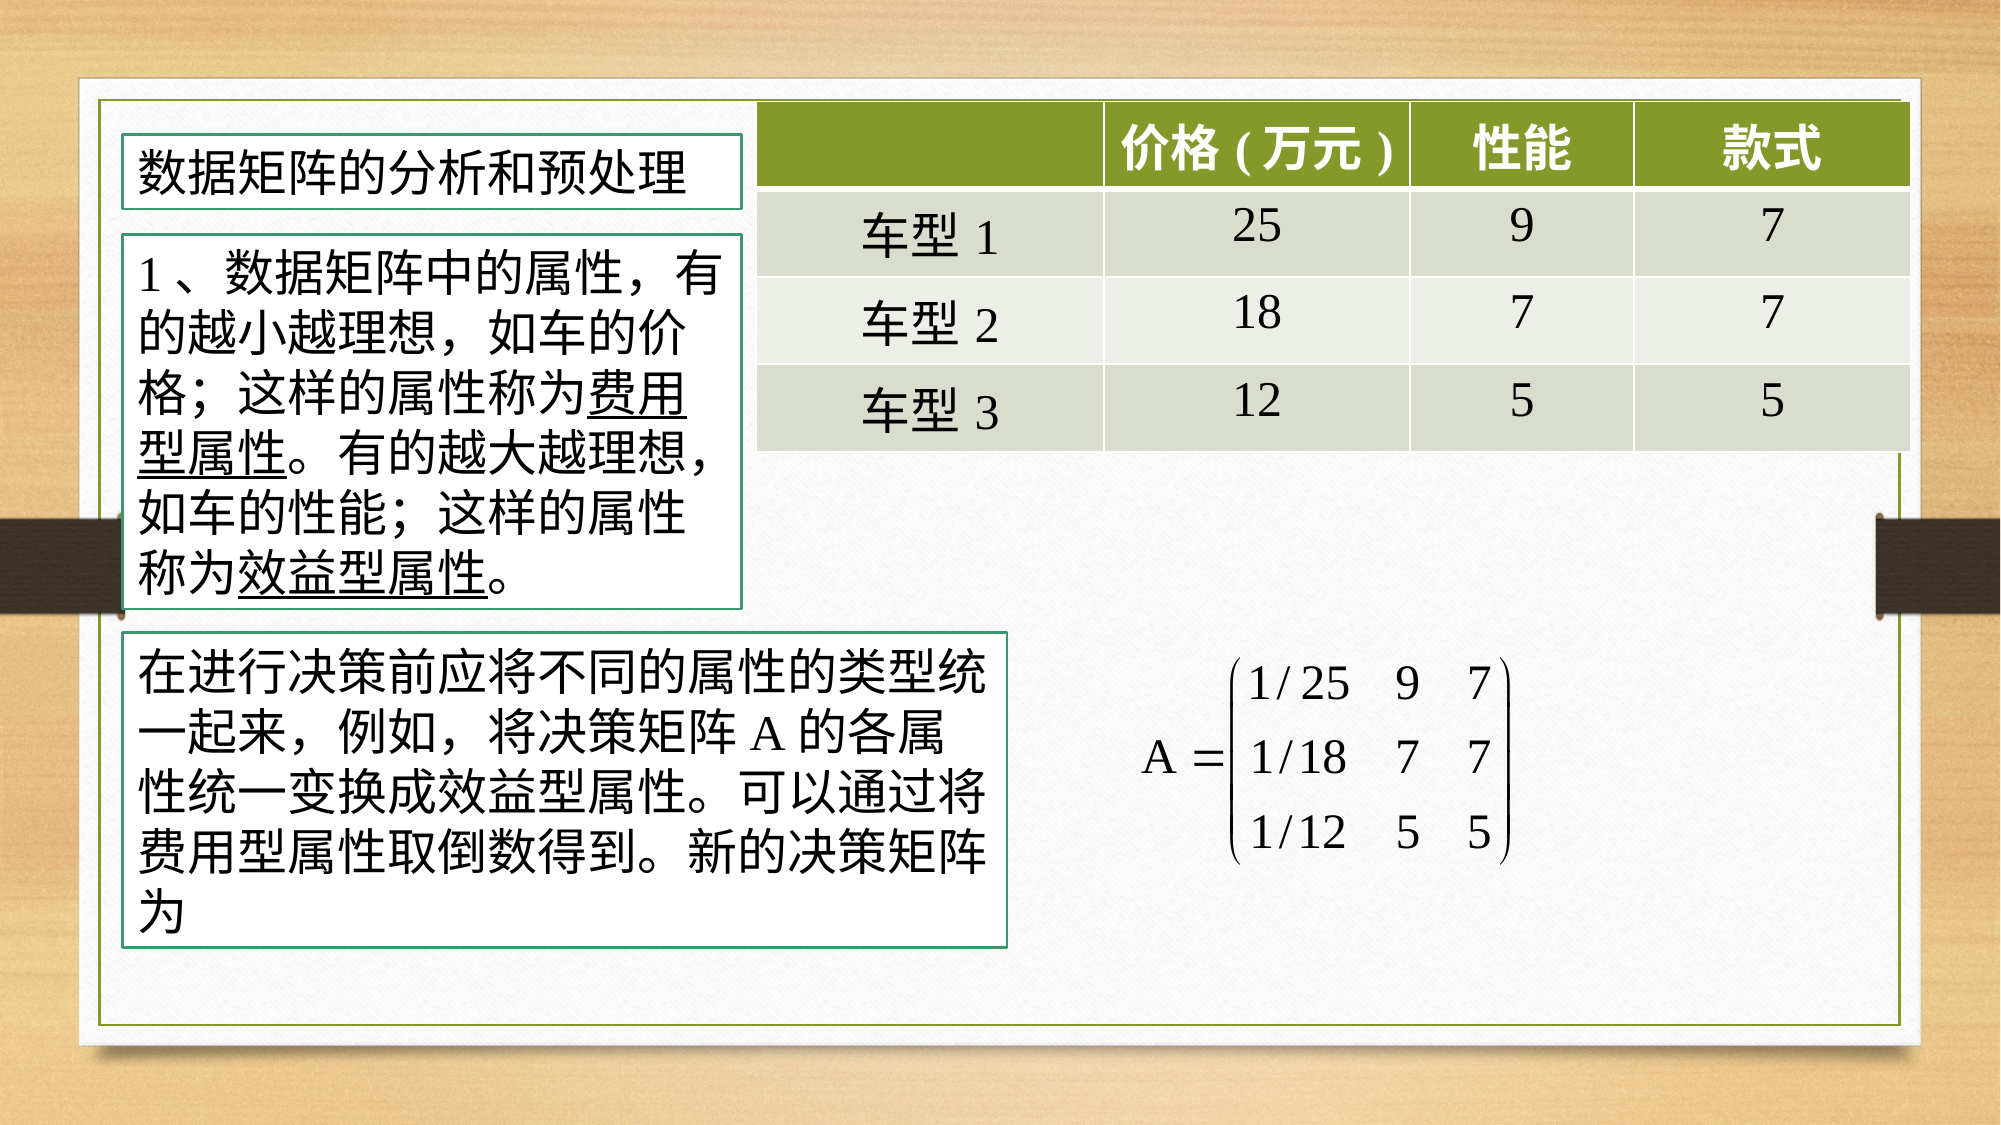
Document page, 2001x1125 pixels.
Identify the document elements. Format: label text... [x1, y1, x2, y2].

table_header 款式 [1635, 102, 1910, 186]
text_box 在进行决策前应将不同的属性的类型统一起来，例如，将决策矩阵A的各属性统一变换成效益型属性。可以通过将费用型属性取倒数得到。新的决策矩阵为 [121, 631, 1008, 949]
table_cell 5 [1411, 365, 1633, 451]
table_cell 9 [1411, 192, 1633, 276]
table_cell 车型3 [757, 365, 1103, 451]
table_cell 7 [1635, 192, 1910, 276]
table_cell 25 [1105, 192, 1409, 276]
table_header 价格(万元) [1105, 102, 1409, 186]
table_header [757, 102, 1103, 186]
table_cell 车型2 [757, 278, 1103, 363]
table_cell 12 [1105, 365, 1409, 451]
table_cell 7 [1635, 278, 1910, 363]
text_box 1、数据矩阵中的属性，有的越小越理想，如车的价格；这样的属性称为费用型属性。有的越大越理想，如车的性能；这样的属性称为效益型属性。 [121, 233, 743, 610]
table_cell 车型1 [757, 192, 1103, 276]
table_cell 18 [1105, 278, 1409, 363]
table_header 性能 [1411, 102, 1633, 186]
table_cell 7 [1411, 278, 1633, 363]
picture [0, 0, 2001, 1125]
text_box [1133, 645, 1524, 878]
text_box 数据矩阵的分析和预处理 [121, 133, 743, 210]
table_cell 5 [1635, 365, 1910, 451]
